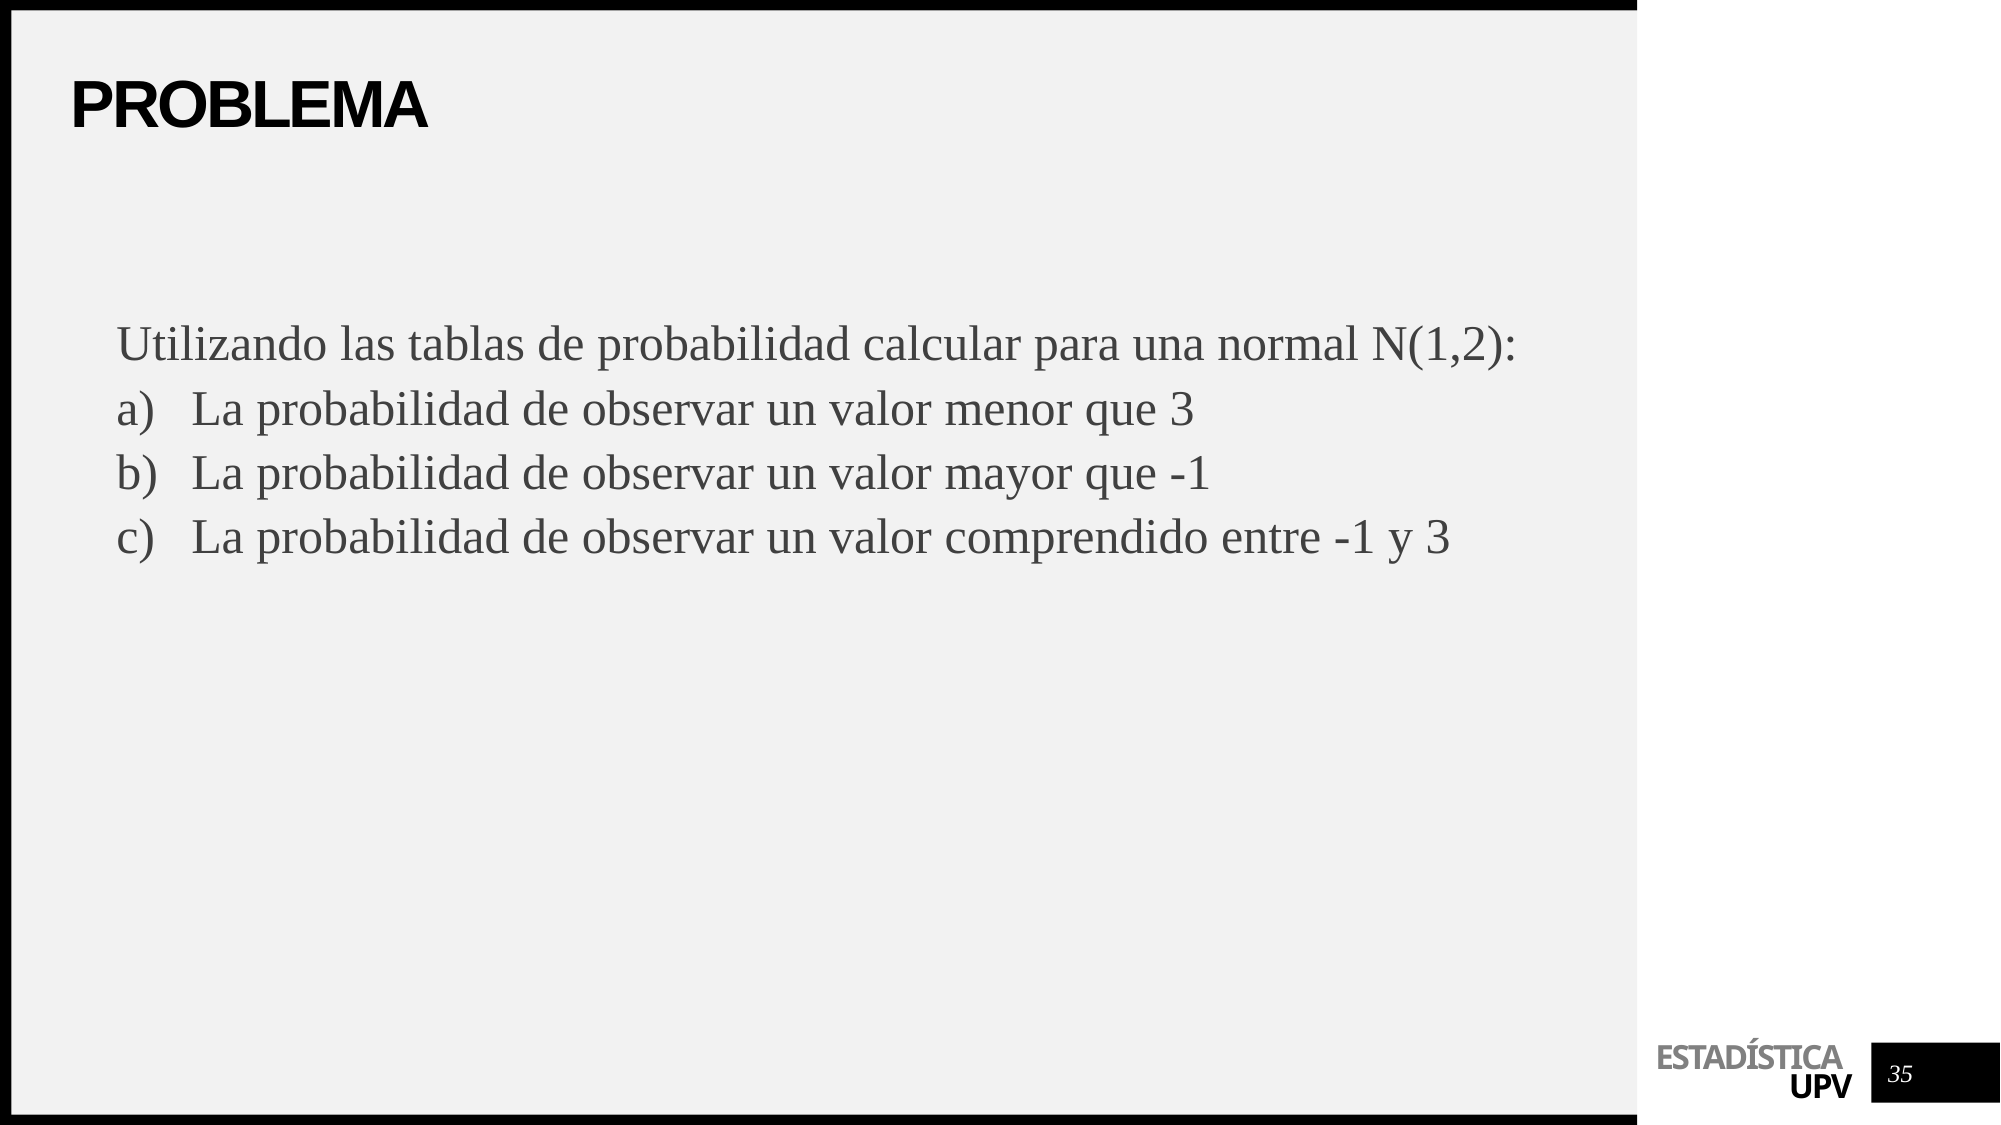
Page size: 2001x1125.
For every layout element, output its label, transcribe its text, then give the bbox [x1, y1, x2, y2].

title problema [70, 70, 1580, 142]
slide_number 35 [1877, 1050, 1924, 1096]
list Utilizando las tablas de probabilidad calcular para una normal N(1,2): La probabilidad de observar un valor menor que 3 La probabilidad de observar un valor mayor que -1 La probabilidad de observar un valor comprendido entre -1 y 3 [70, 317, 1580, 1016]
